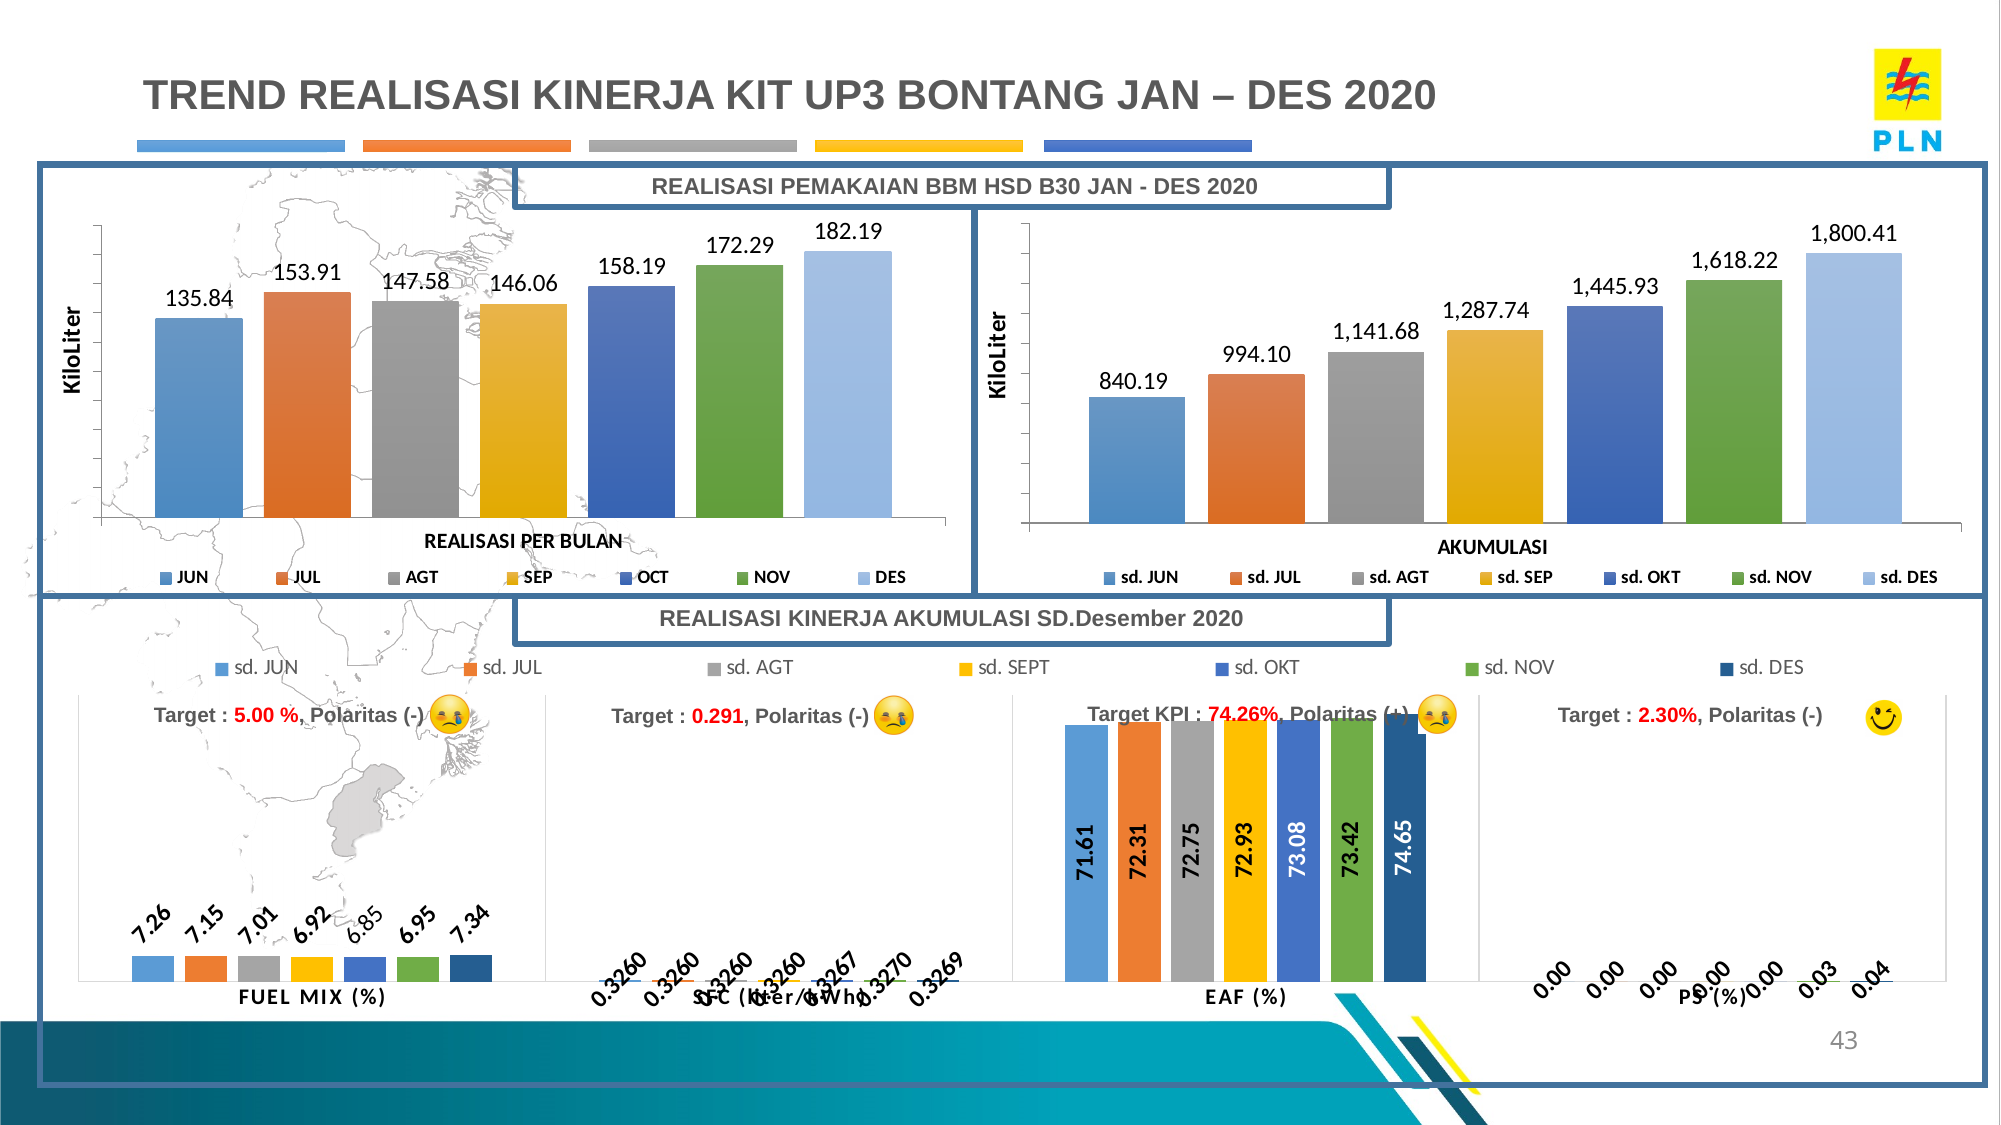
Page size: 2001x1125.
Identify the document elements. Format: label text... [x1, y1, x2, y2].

picture [0, 0, 2000, 1125]
chart [39, 207, 974, 597]
text_box [39, 595, 1986, 1086]
text_box [39, 163, 1986, 595]
chart [975, 207, 1985, 596]
chart [39, 641, 1985, 1019]
text_box REALISASI KINERJA AKUMULASI SD.Desember 2020 [697, 596, 1389, 641]
text_box TREND REALISASI KINERJA KIT UP3 BONTANG JAN – DES 2020 [128, 60, 1897, 117]
